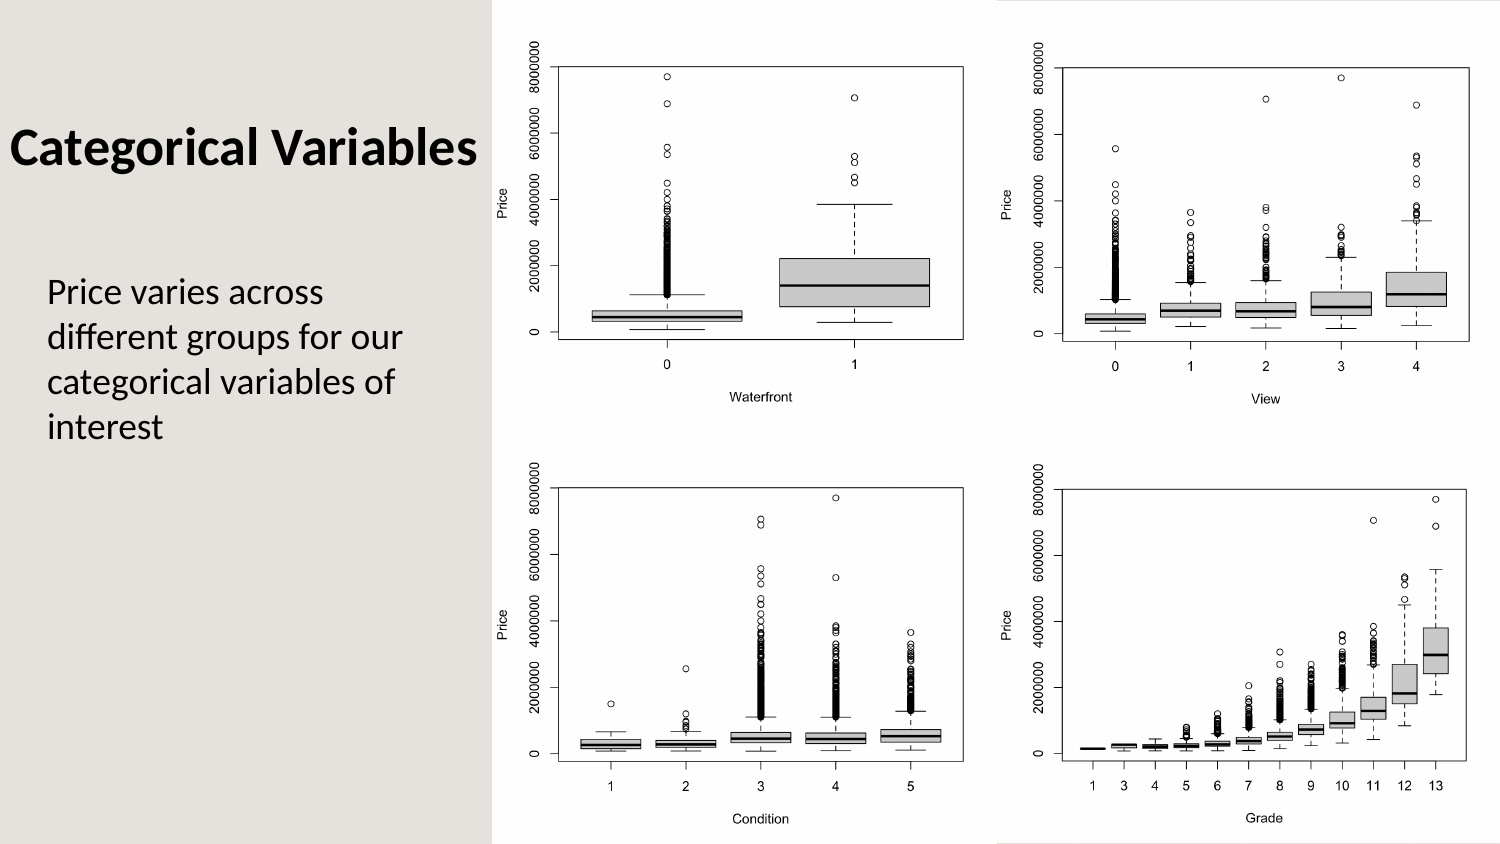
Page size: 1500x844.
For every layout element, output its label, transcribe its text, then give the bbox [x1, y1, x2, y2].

text_box Categorical Variables [0, 96, 487, 192]
text_box Price varies across different groups for our categorical variables of interest [32, 252, 447, 494]
picture [492, 0, 1500, 844]
